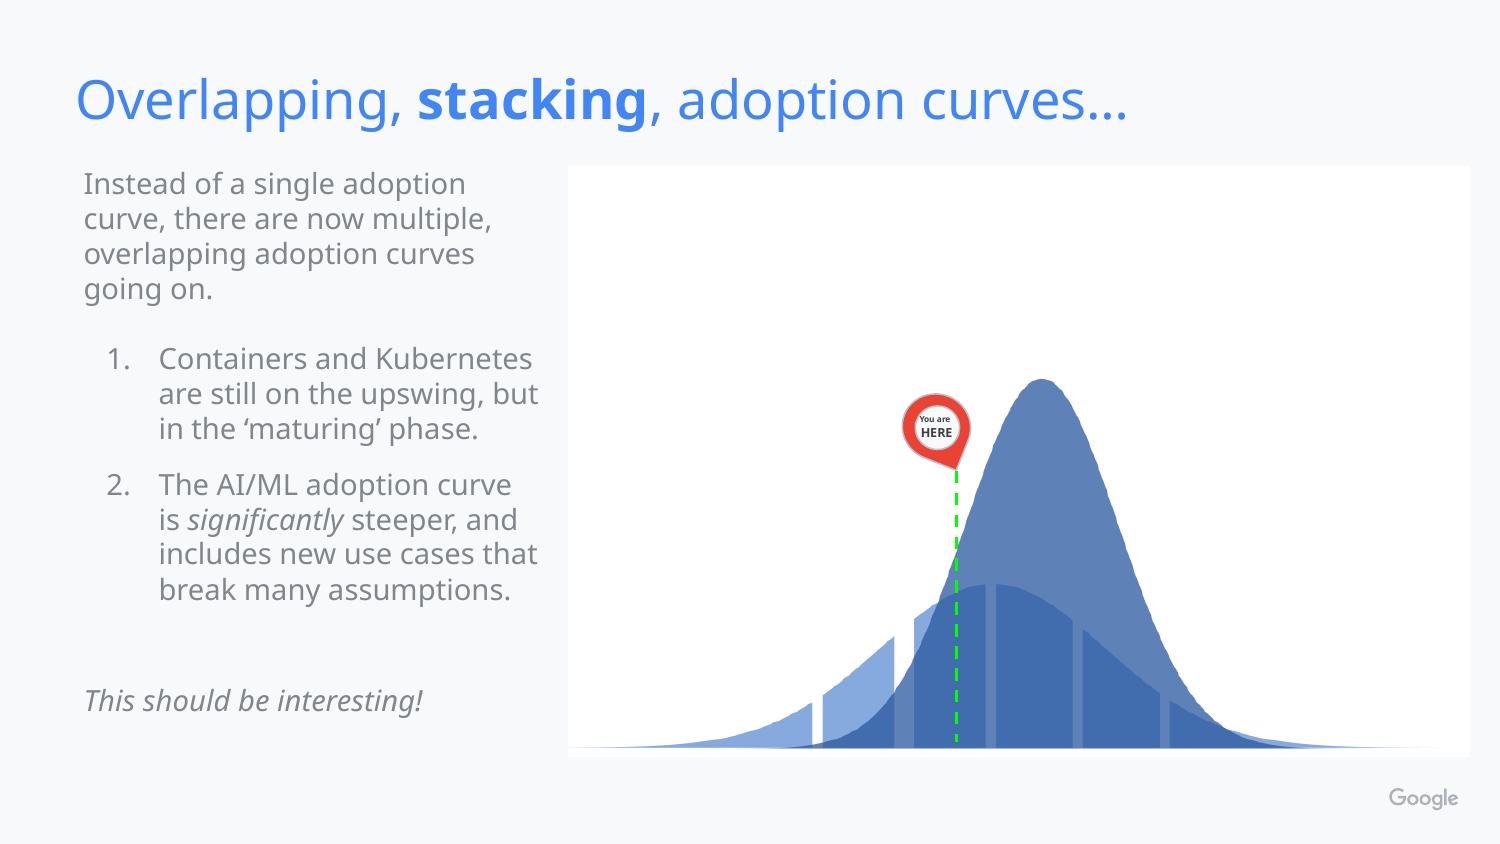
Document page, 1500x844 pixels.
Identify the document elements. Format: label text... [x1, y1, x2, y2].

picture [568, 166, 1471, 758]
text_box Overlapping, stacking, adoption curves… [74, 49, 1425, 145]
text_box Instead of a single adoption curve, there are now multiple, overlapping adoption curves going on. Containers and Kubernetes are still on the upswing, but in the ‘maturing’ phase. The AI/ML adoption curve is significantly steeper, and includes new use cases that break many assumptions. This should be interesting! [68, 150, 556, 733]
